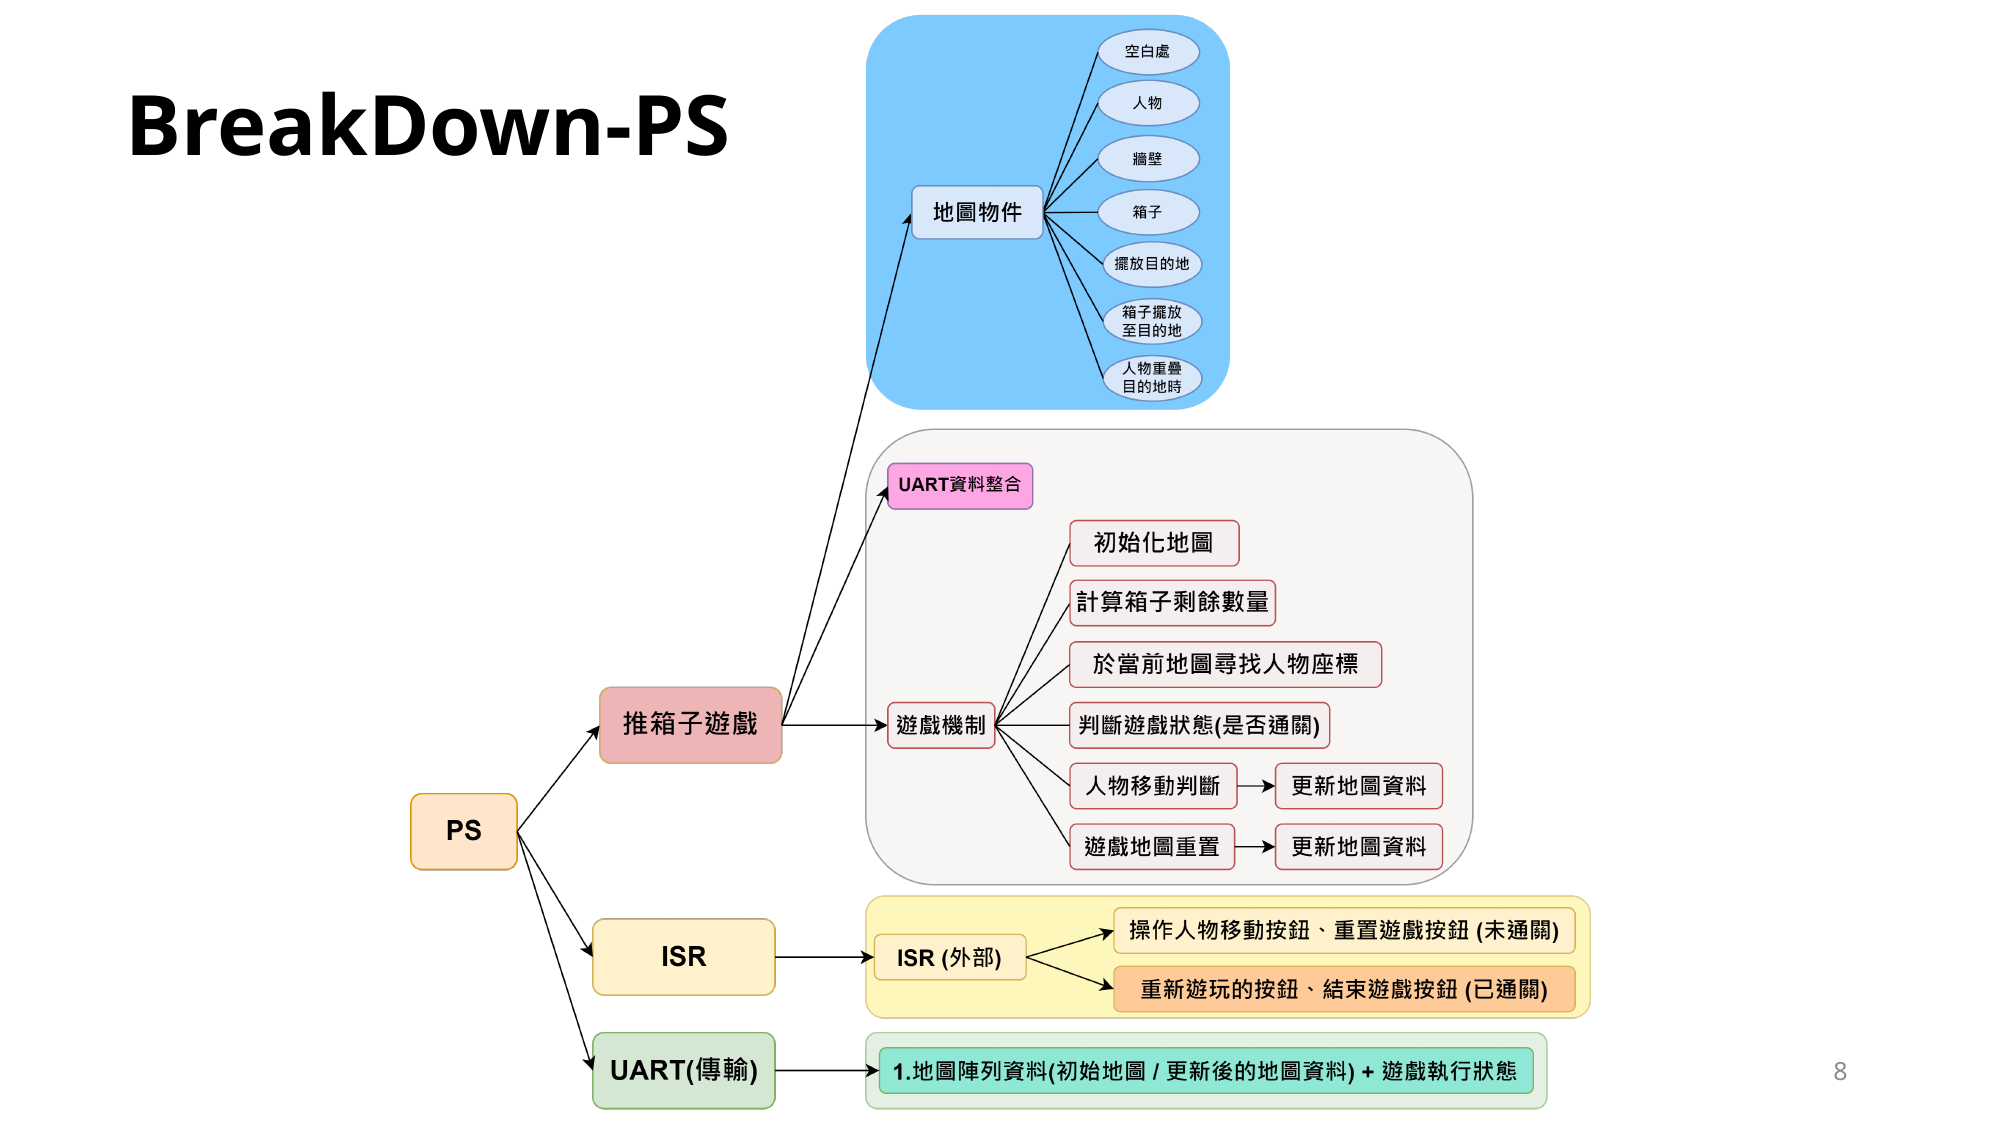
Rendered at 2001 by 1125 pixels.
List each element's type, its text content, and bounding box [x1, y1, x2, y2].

picture [394, 0, 1606, 1125]
text_box BreakDown-PS [110, 65, 394, 180]
slide_number 8 [1606, 1042, 1863, 1103]
